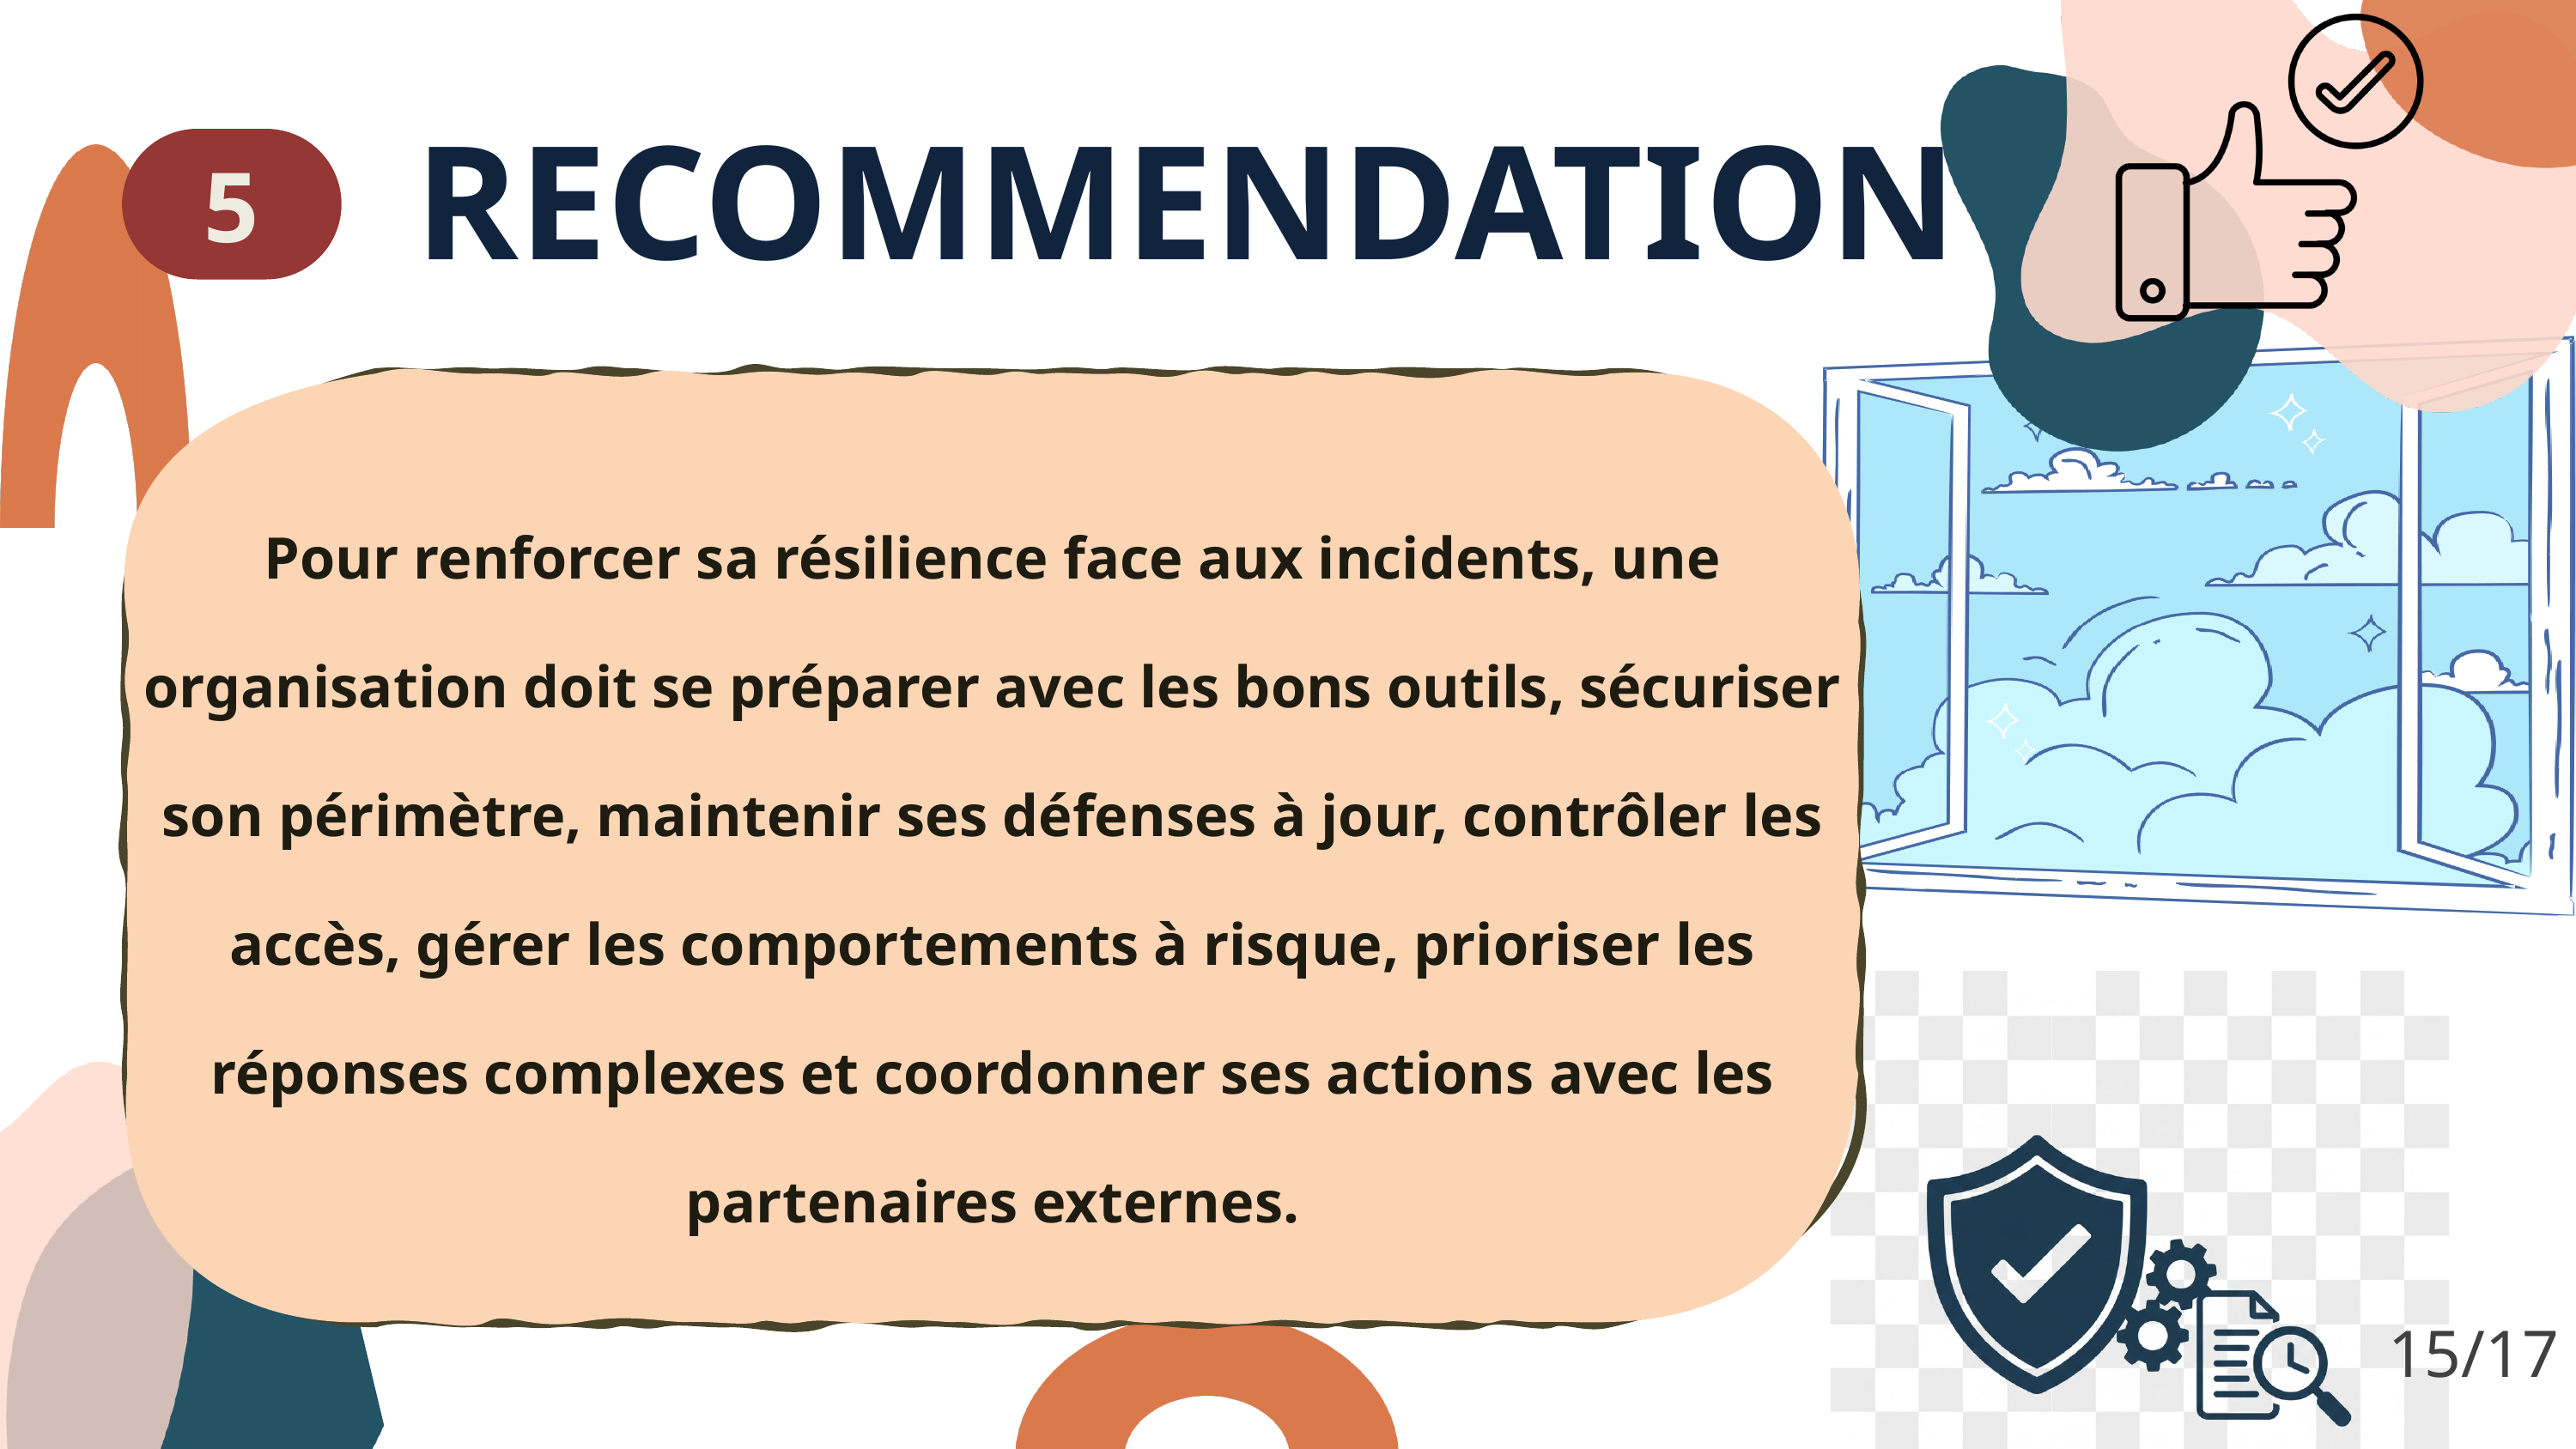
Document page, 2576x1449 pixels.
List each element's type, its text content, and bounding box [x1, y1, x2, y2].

text_box Pour renforcer sa résilience face aux incidents, une organisation doit se préparer avec les bons outils, sécuriser son périmètre, maintenir ses défenses à jour, contrôler les accès, gérer les comportements à risque, prioriser les réponses complexes et coordonner ses actions avec les partenaires externes. [122, 367, 1863, 1329]
text_box 15/17 [2452, 1253, 2576, 1449]
text_box [0, 144, 191, 528]
text_box RECOMMENDATION [341, 162, 2073, 292]
text_box [1810, 336, 2576, 916]
text_box 5 [122, 129, 341, 280]
text_box [0, 882, 390, 1449]
picture [2110, 8, 2430, 327]
text_box [1930, 0, 2576, 458]
picture [1831, 970, 2449, 1449]
text_box [1015, 1322, 1399, 1449]
